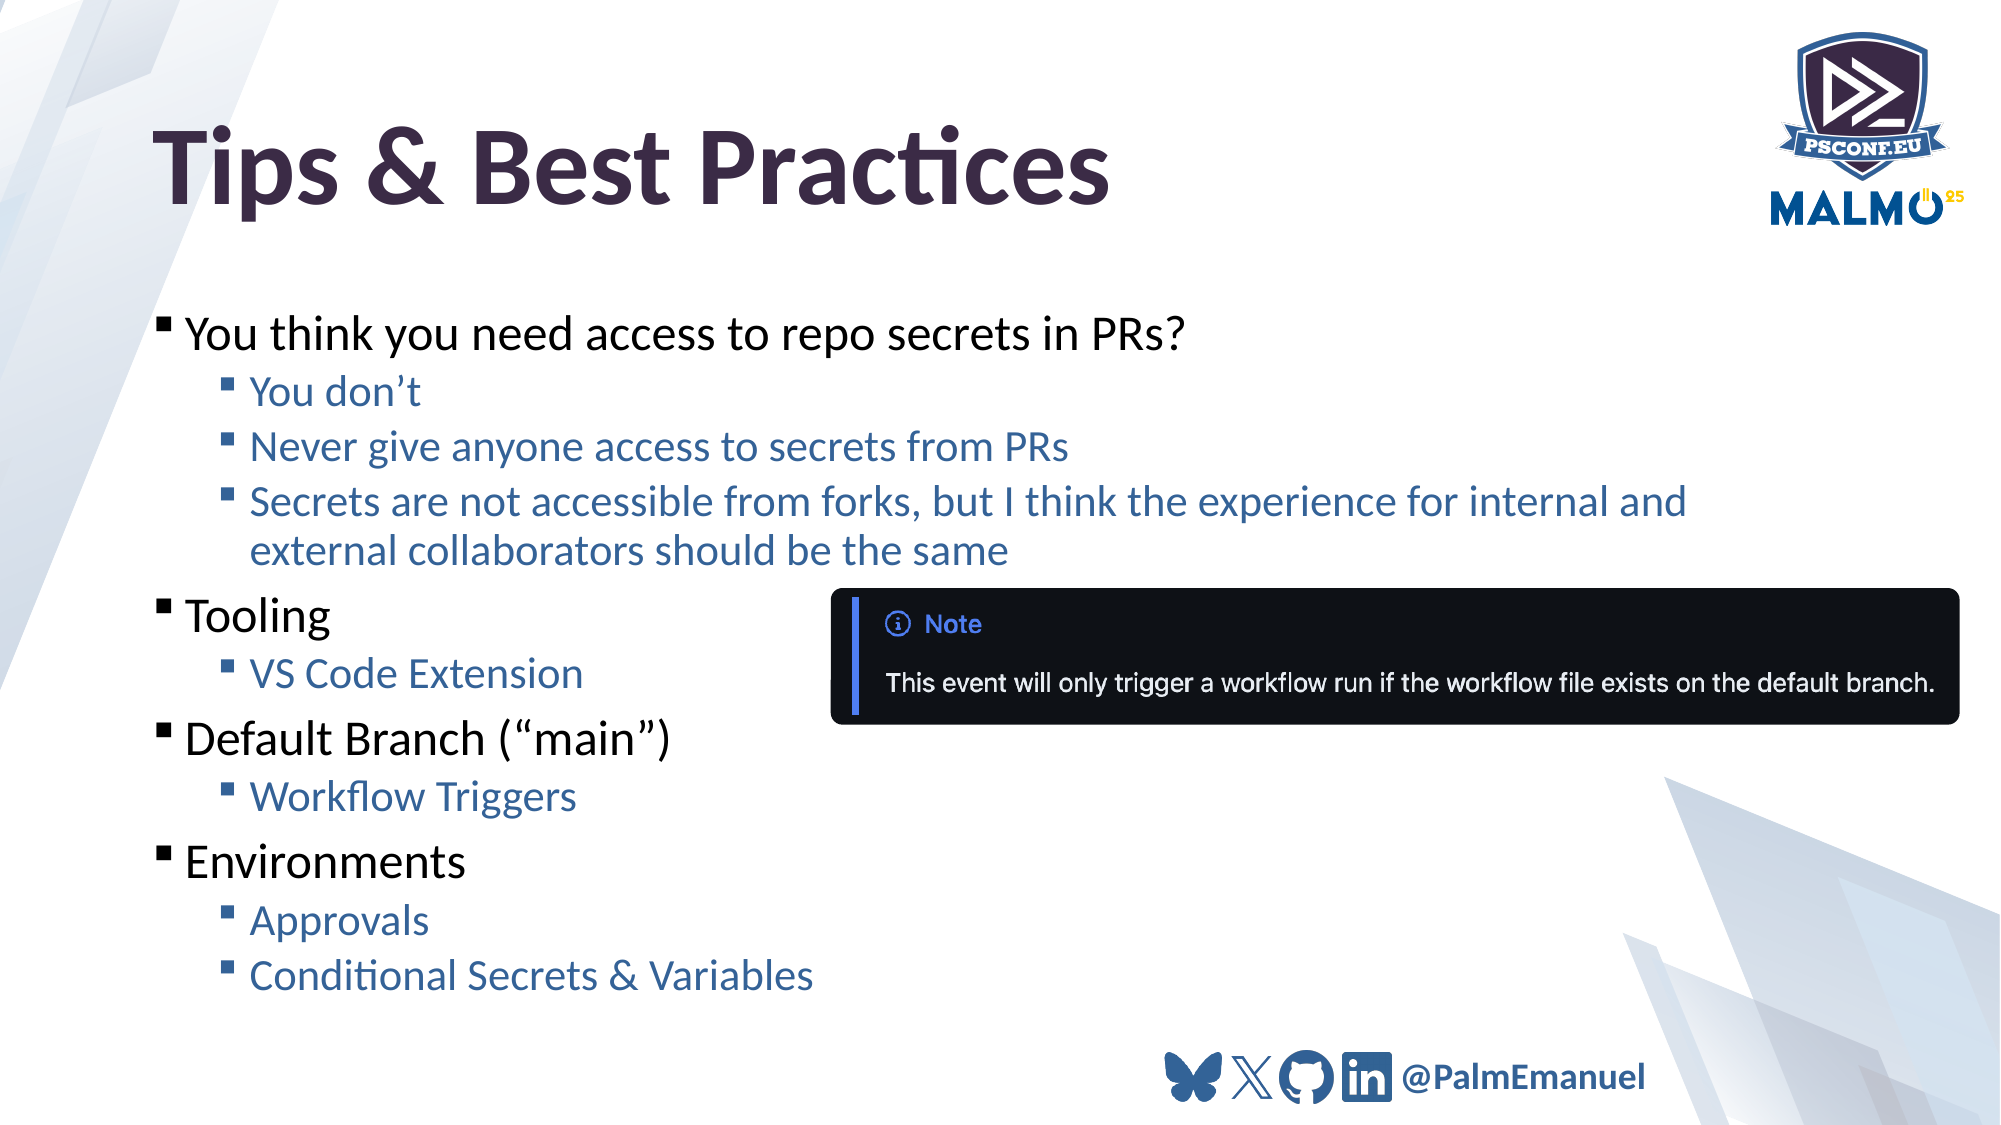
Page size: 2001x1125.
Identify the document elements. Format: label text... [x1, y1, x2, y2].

list You think you need access to repo secrets in PRs? You don’t Never give anyone access to secrets from PRs Secrets are not accessible from forks, but I think the experience for internal and external collaborators should be the same Tooling VS Code Extension Default Branch (“main”) Workflow Triggers Environments Approvals Conditional Secrets & Variables [137, 299, 1863, 1014]
title Tips & Best Practices [137, 59, 1735, 278]
picture [0, 0, 2000, 1125]
